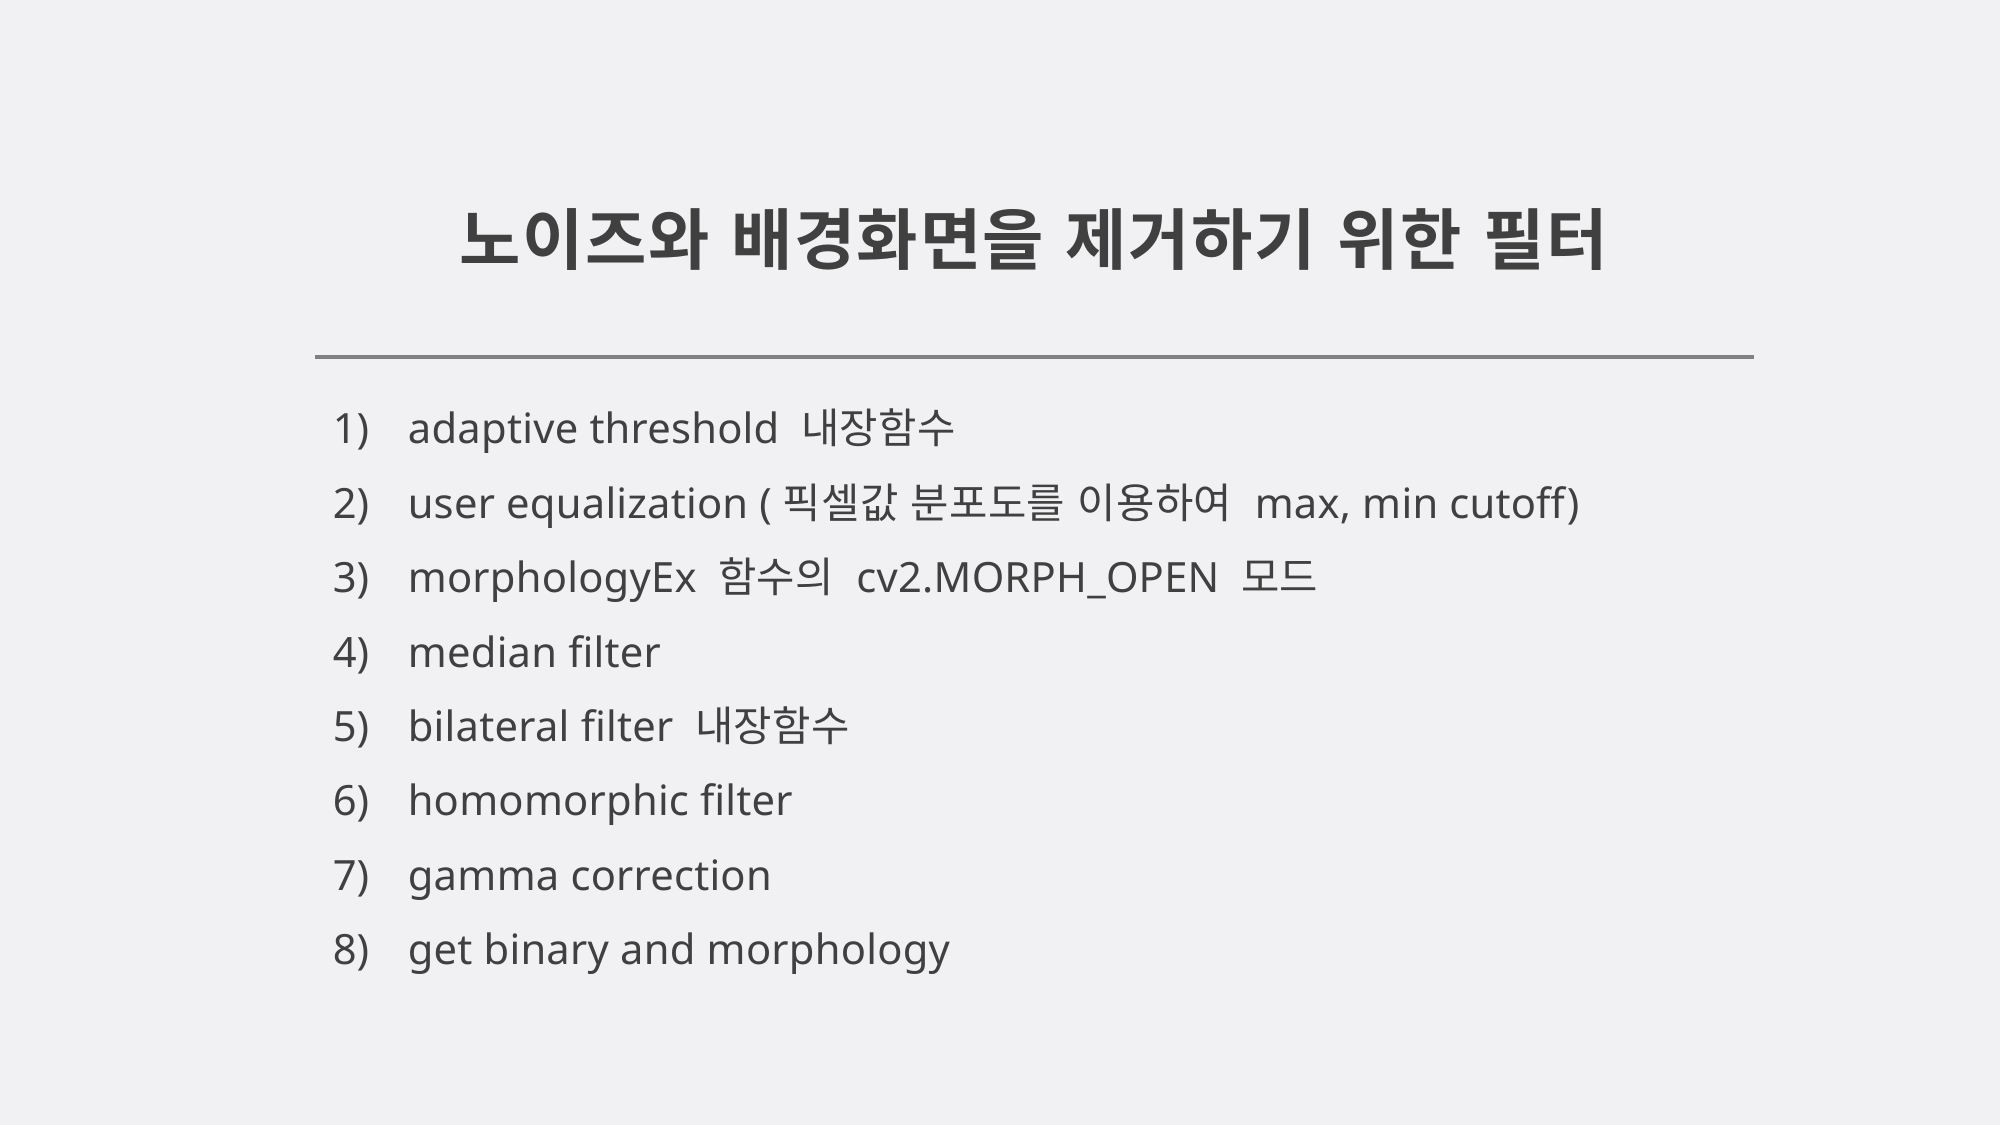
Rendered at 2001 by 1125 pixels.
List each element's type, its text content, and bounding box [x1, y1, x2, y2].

list adaptive threshold 내장함수 user equalization (픽셀값 분포도를 이용하여 max, min cutoff) morphologyEx 함수의 cv2.MORPH_OPEN 모드 median filter bilateral filter 내장함수 homomorphic filter gamma correction get binary and morphology [315, 379, 1754, 979]
title 노이즈와 배경화면을 제거하기 위한 필터 [315, 72, 1754, 294]
